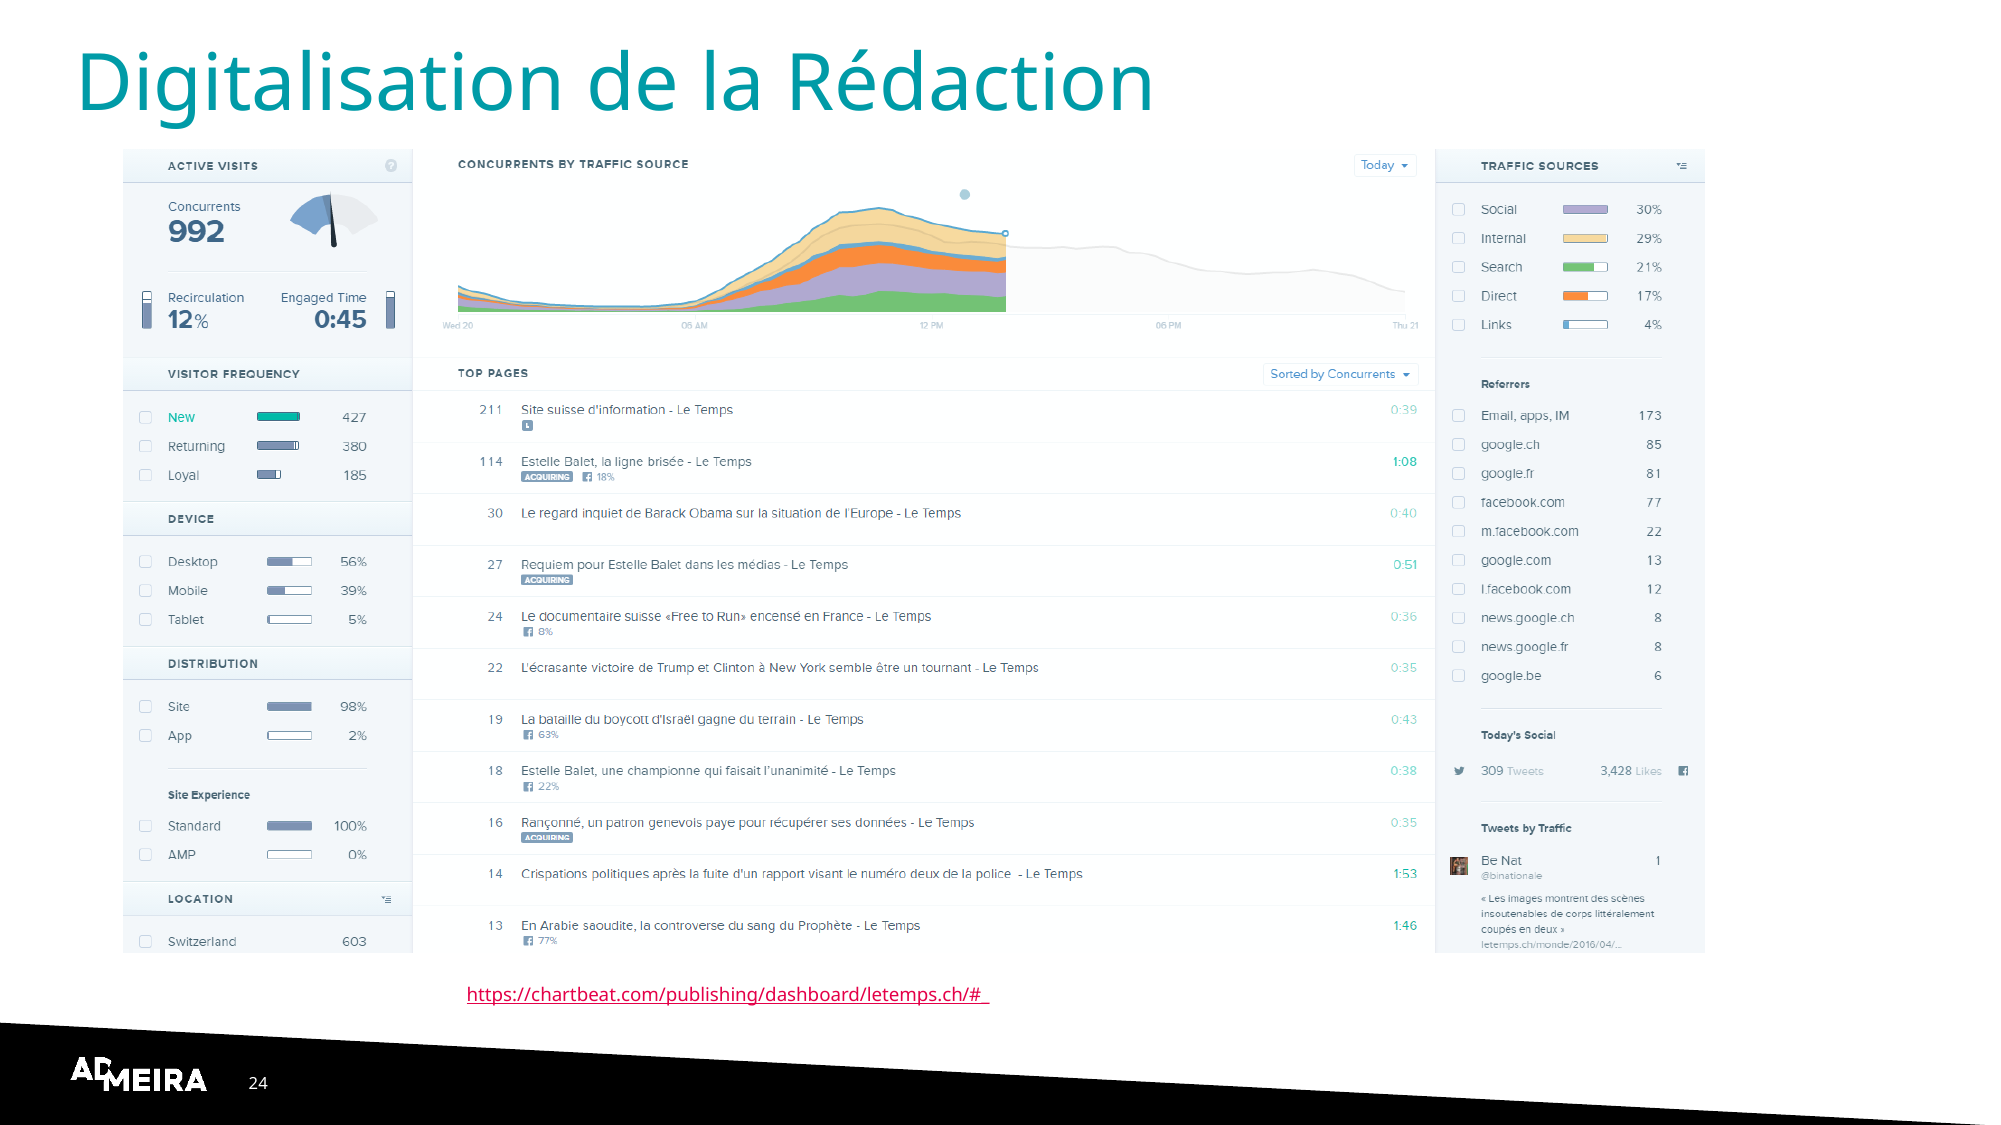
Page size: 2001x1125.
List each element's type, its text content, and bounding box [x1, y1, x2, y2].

picture [123, 149, 1705, 953]
title Digitalisation de la Rédaction [57, 23, 1927, 146]
text_box https://chartbeat.com/publishing/dashboard/letemps.ch/#_ [451, 975, 1654, 1061]
picture [70, 1057, 206, 1091]
slide_number 24 [206, 1054, 283, 1115]
